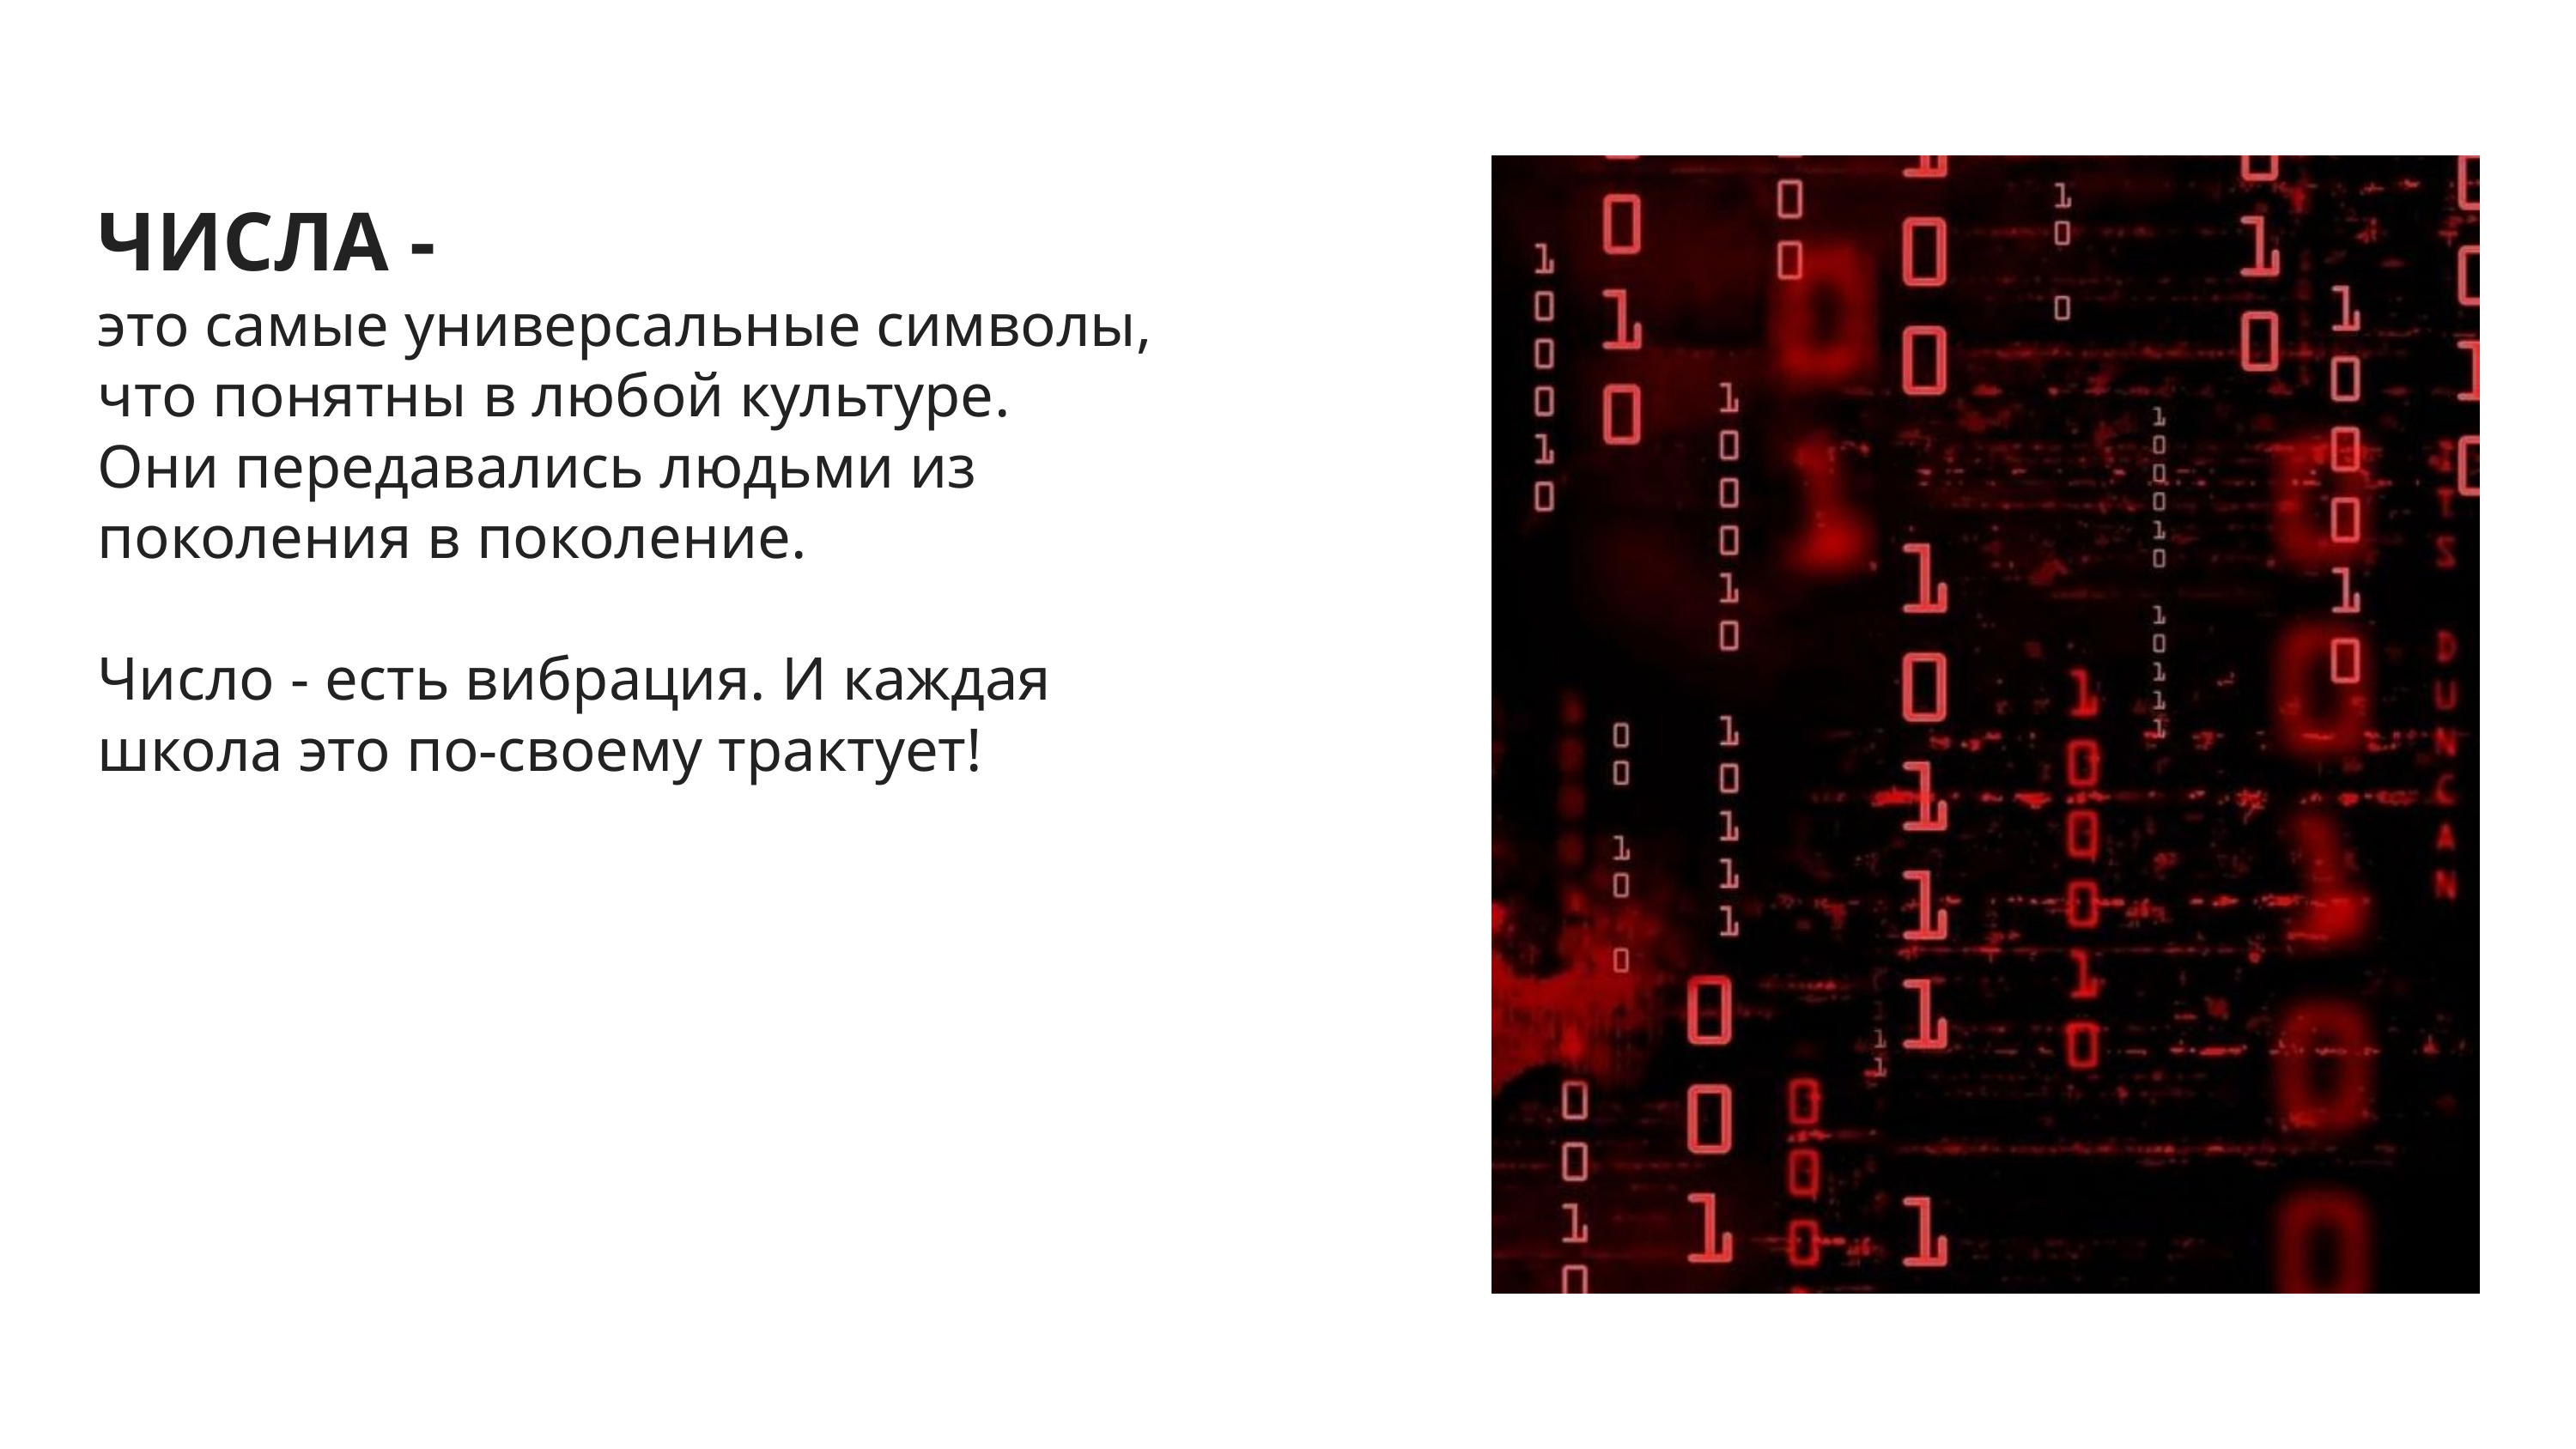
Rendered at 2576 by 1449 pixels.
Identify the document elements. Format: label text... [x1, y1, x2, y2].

picture [1492, 155, 2480, 1294]
text_box ЧИСЛА - [97, 155, 1432, 288]
text_box это самые универсальные символы, что понятны в любой культуре. Они передавались людьми из поколения в поколение. Число - есть вибрация. И каждая школа это по-своему трактует! [97, 287, 1223, 834]
